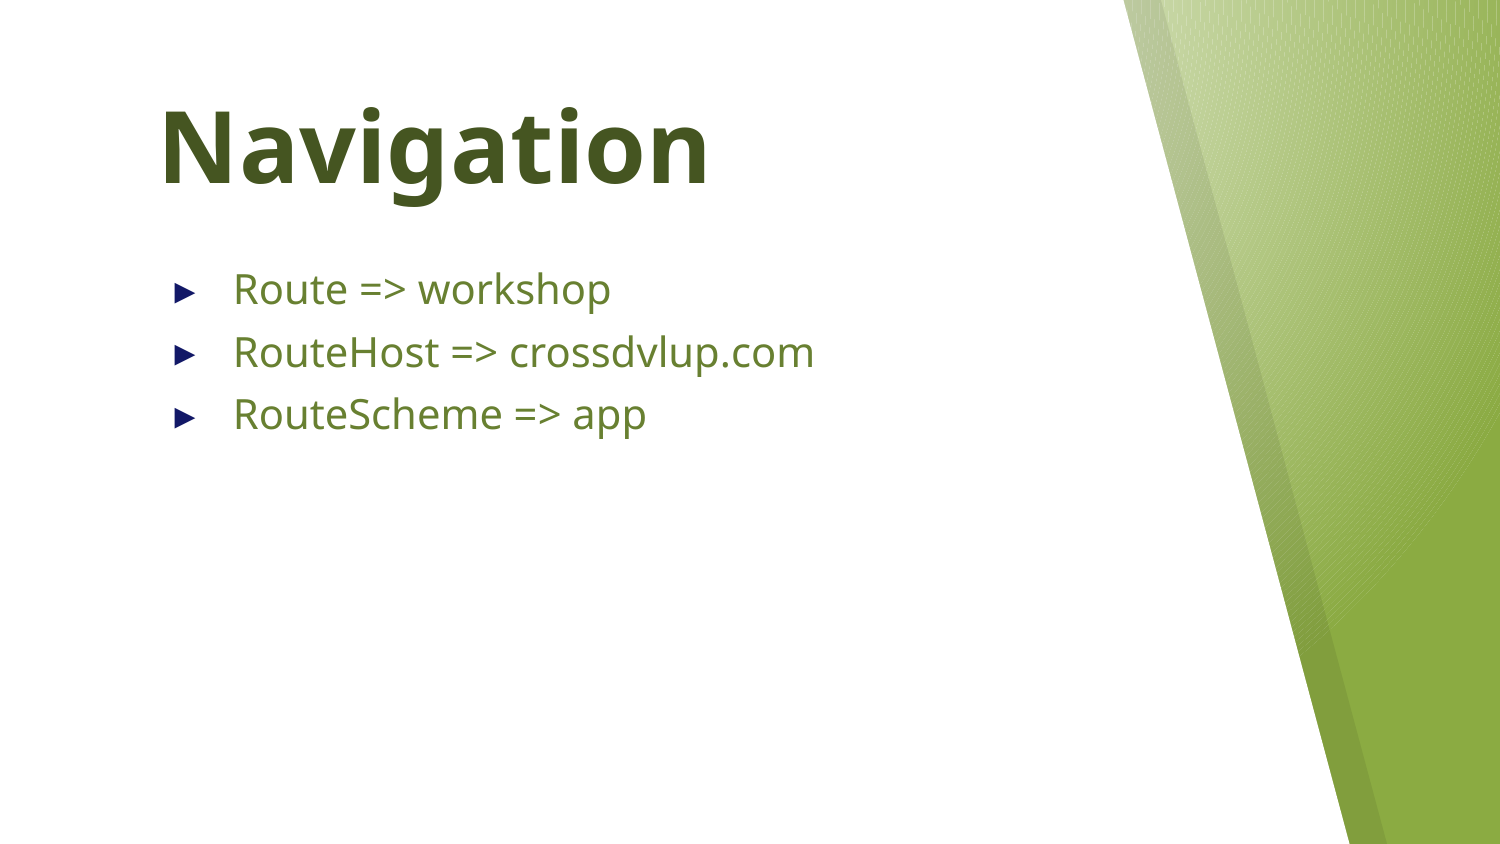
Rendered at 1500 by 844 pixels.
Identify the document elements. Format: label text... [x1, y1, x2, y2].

list Route => workshop RouteHost => crossdvlup.com RouteScheme => app [142, 247, 1017, 618]
title Navigation [142, 138, 1017, 219]
